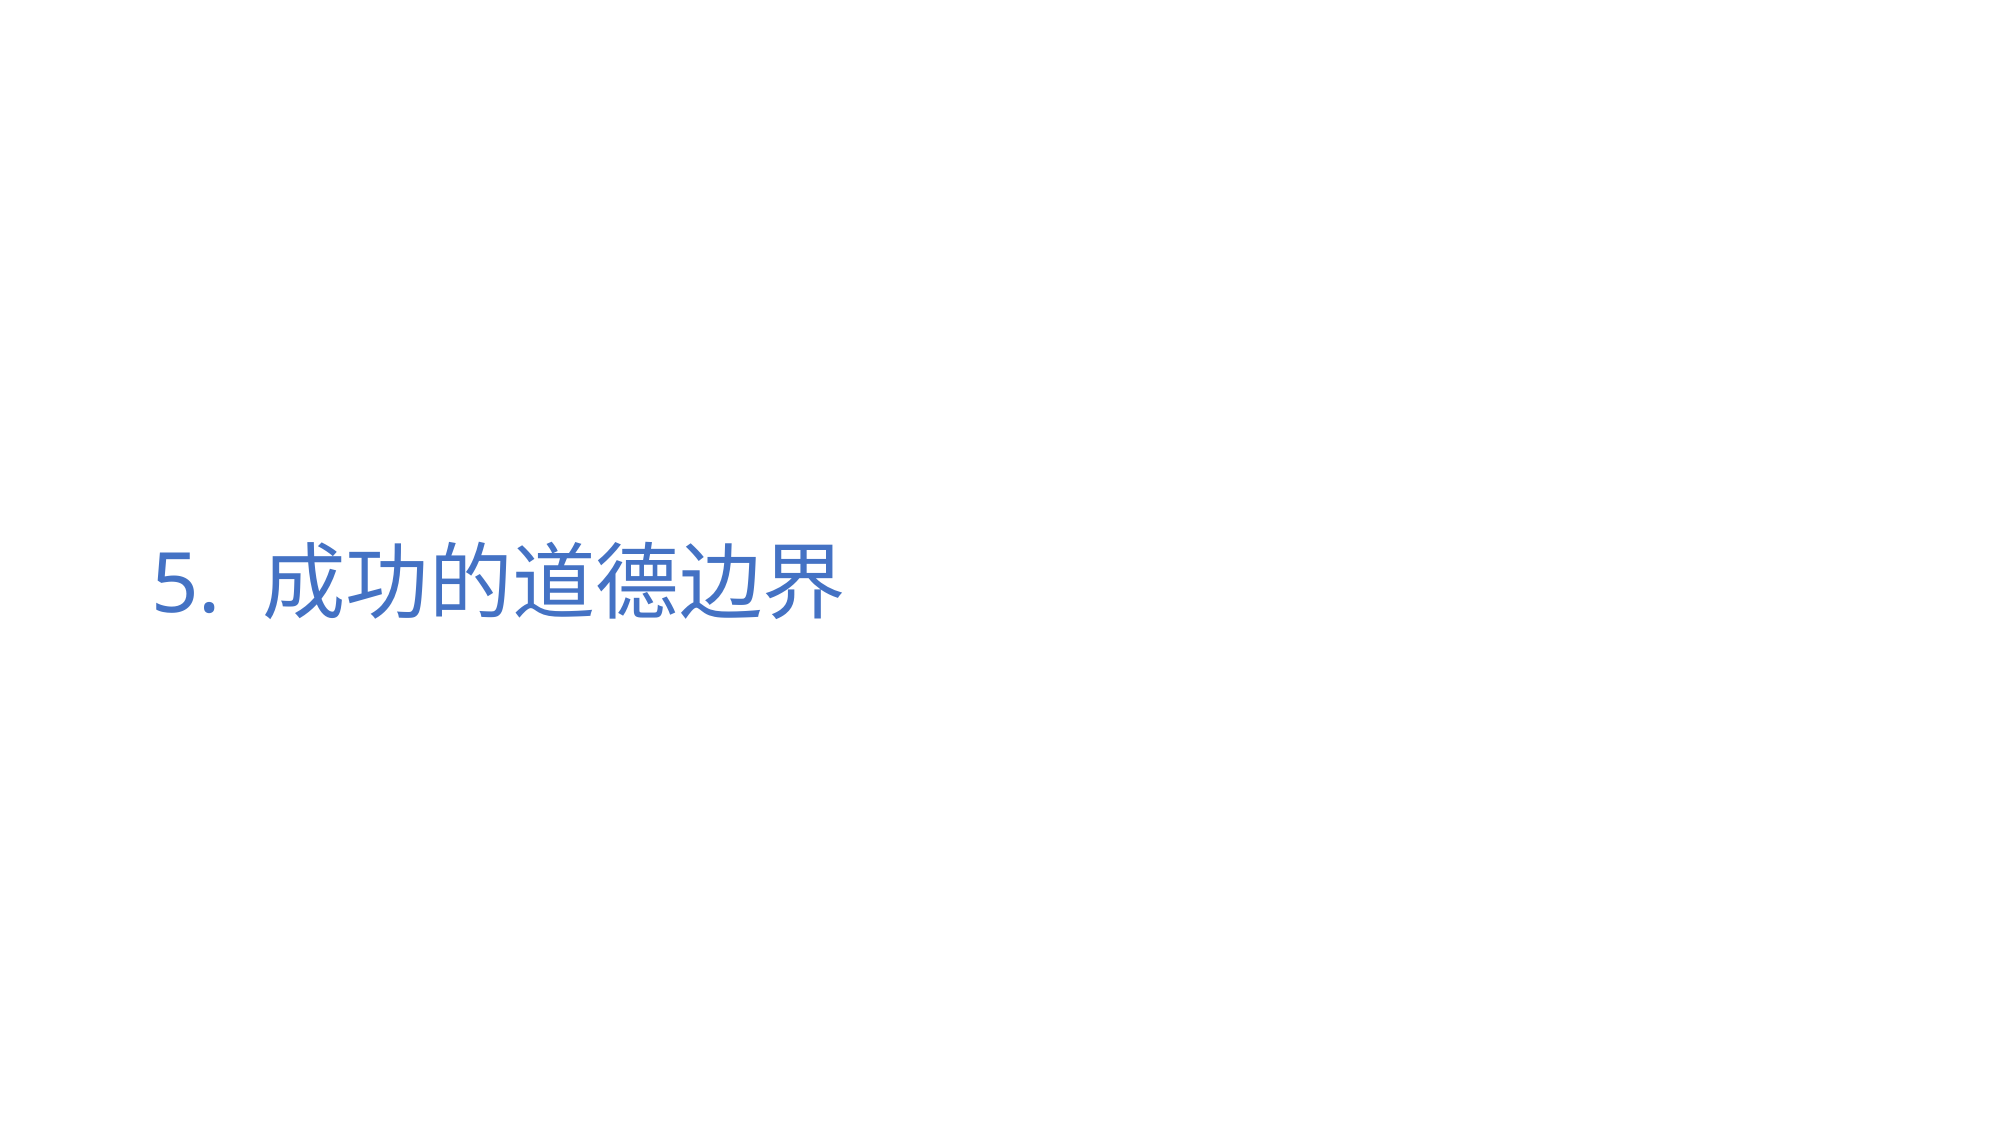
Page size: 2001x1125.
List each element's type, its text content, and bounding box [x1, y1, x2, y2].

title 5. 成功的道德边界 [136, 280, 1862, 639]
